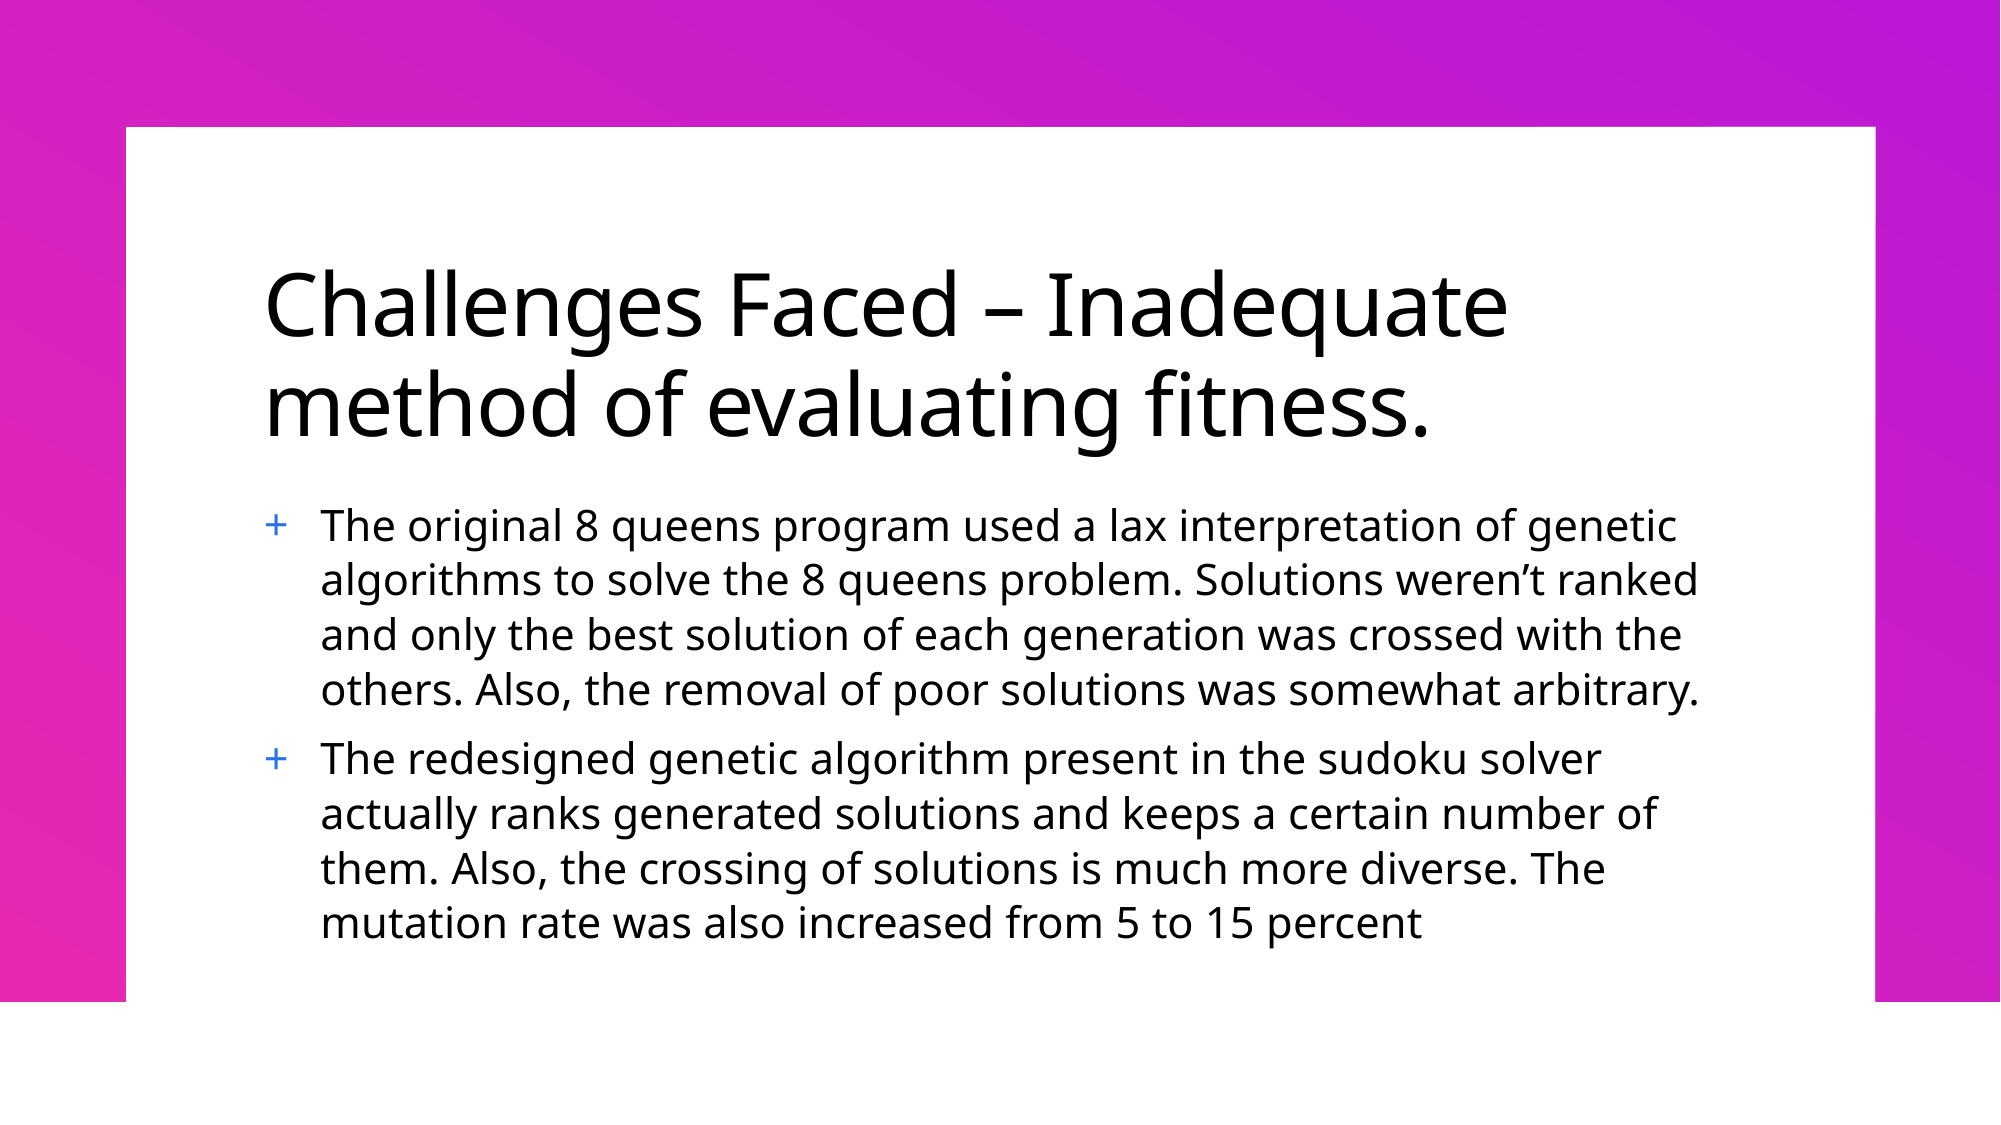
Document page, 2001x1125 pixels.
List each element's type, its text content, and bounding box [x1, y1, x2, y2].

title Challenges Faced – Inadequate method of evaluating fitness. [248, 248, 1749, 470]
list The original 8 queens program used a lax interpretation of genetic algorithms to solve the 8 queens problem. Solutions weren’t ranked and only the best solution of each generation was crossed with the others. Also, the removal of poor solutions was somewhat arbitrary. The redesigned genetic algorithm present in the sudoku solver actually ranks generated solutions and keeps a certain number of them. Also, the crossing of solutions is much more diverse. The mutation rate was also increased from 5 to 15 percent [248, 487, 1749, 1001]
